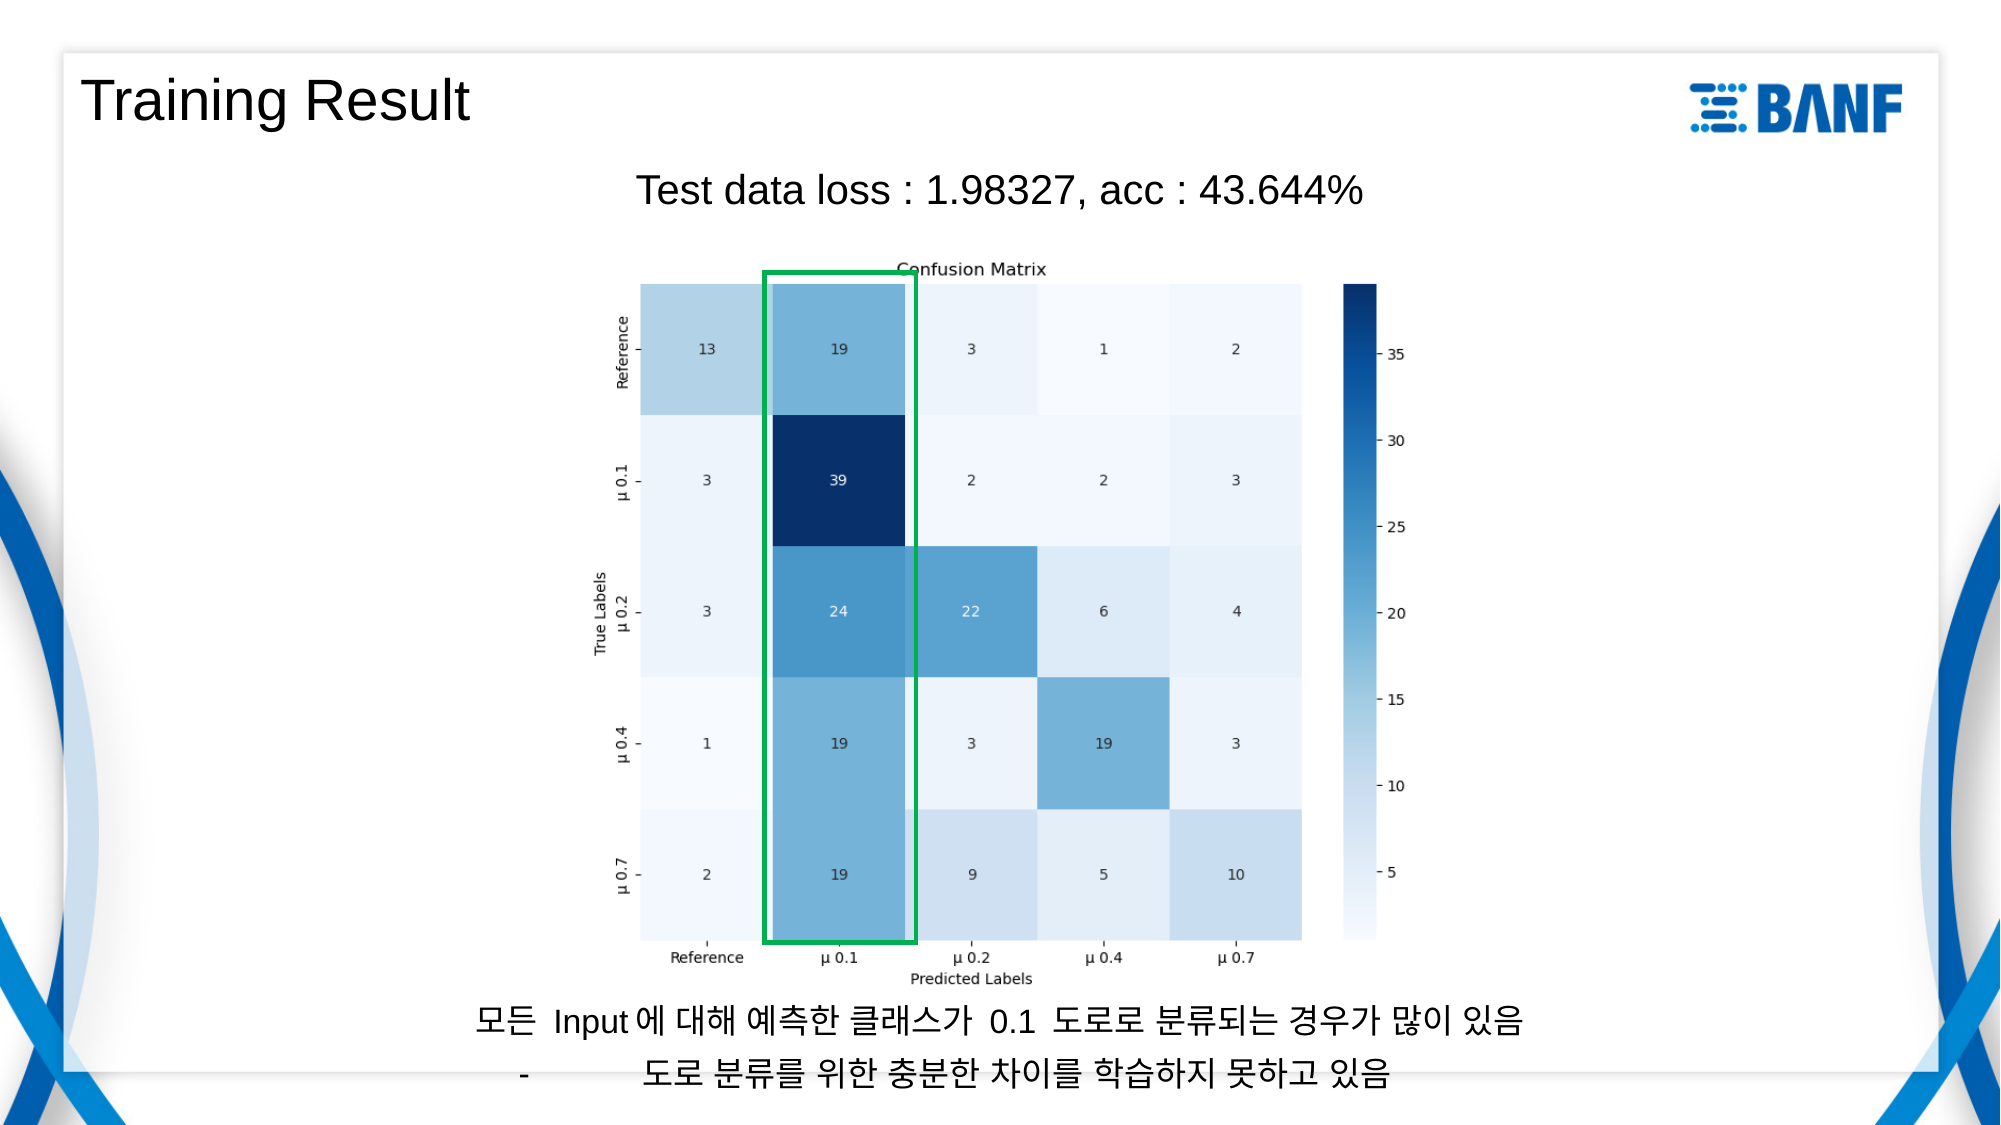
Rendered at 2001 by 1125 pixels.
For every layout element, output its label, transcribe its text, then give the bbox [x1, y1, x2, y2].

list 모든 Input에 대해 예측한 클래스가 0.1 도로로 분류되는 경우가 많이 있음 도로 분류를 위한 충분한 차이를 학습하지 못하고 있음 [149, 1061, 1851, 1102]
title Training Result [64, 52, 1685, 150]
text_box Test data loss : 1.98327, acc : 43.644% [149, 161, 1851, 1061]
picture [0, 0, 2000, 1125]
